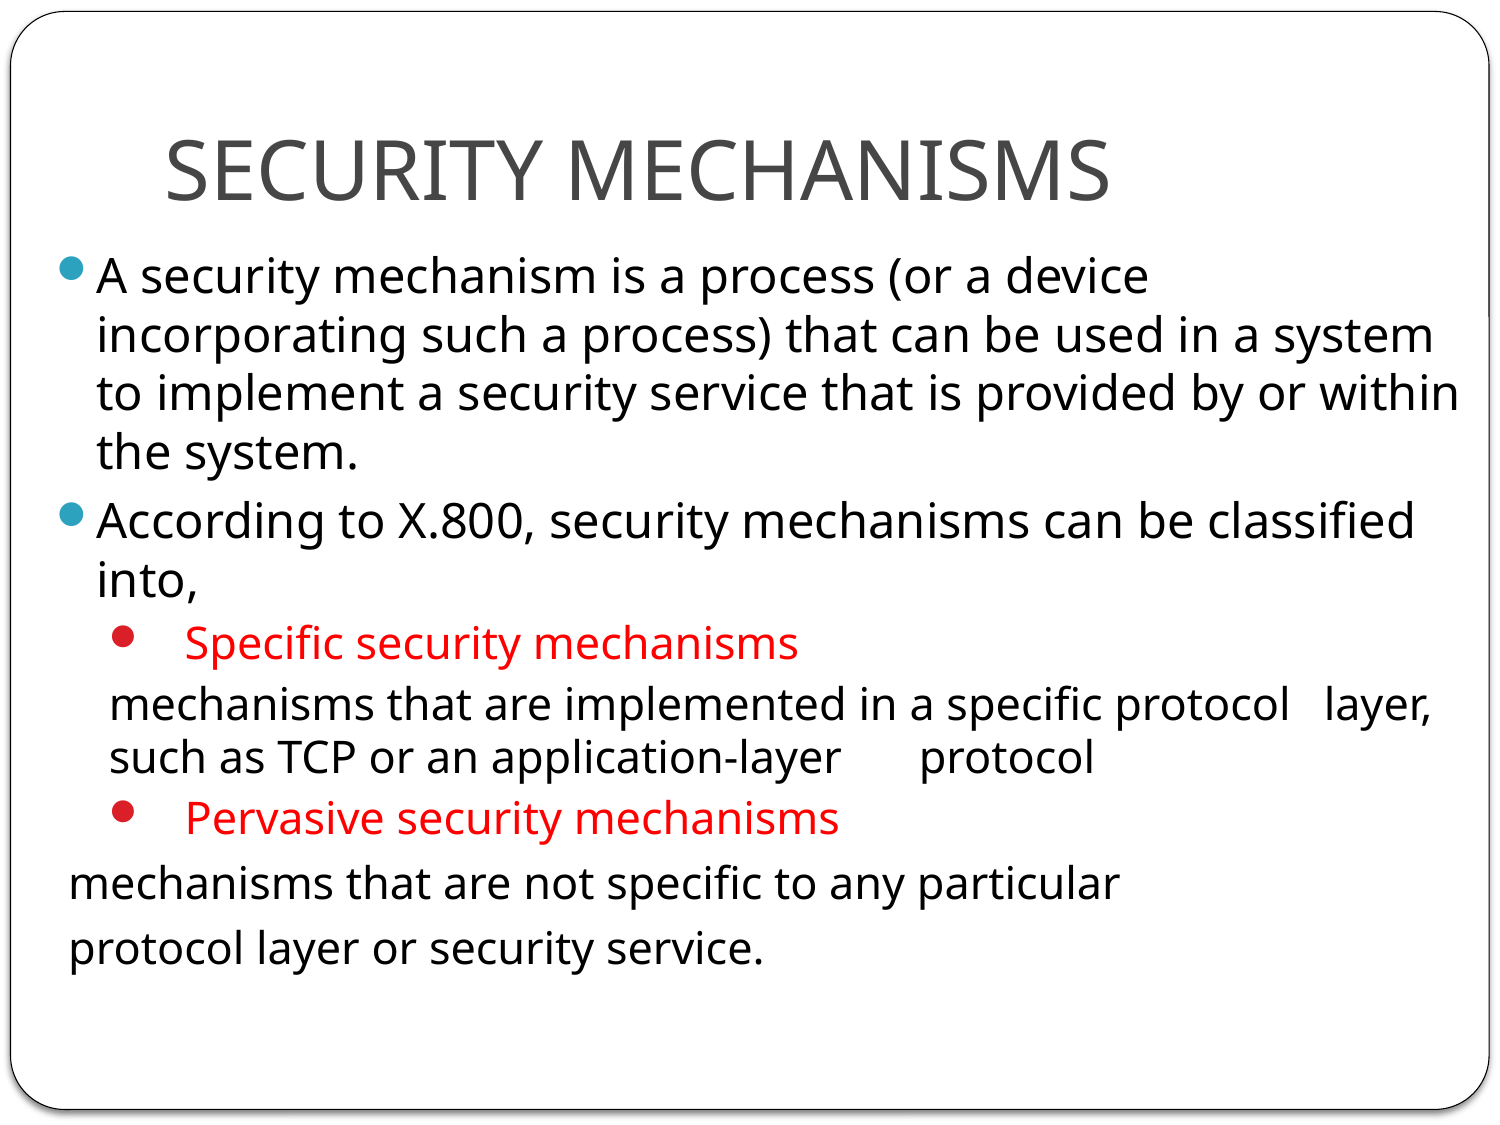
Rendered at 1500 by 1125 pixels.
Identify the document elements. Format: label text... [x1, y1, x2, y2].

title SECURITY MECHANISMS [150, 45, 1425, 233]
list A security mechanism is a process (or a device incorporating such a process) that can be used in a system to implement a security service that is provided by or within the system. According to X.800, security mechanisms can be classified into, Specific security mechanisms mechanisms that are implemented in a specific protocol layer, such as TCP or an application-layer protocol Pervasive security mechanisms mechanisms that are not specific to any particular protocol layer or security service. [41, 237, 1483, 988]
